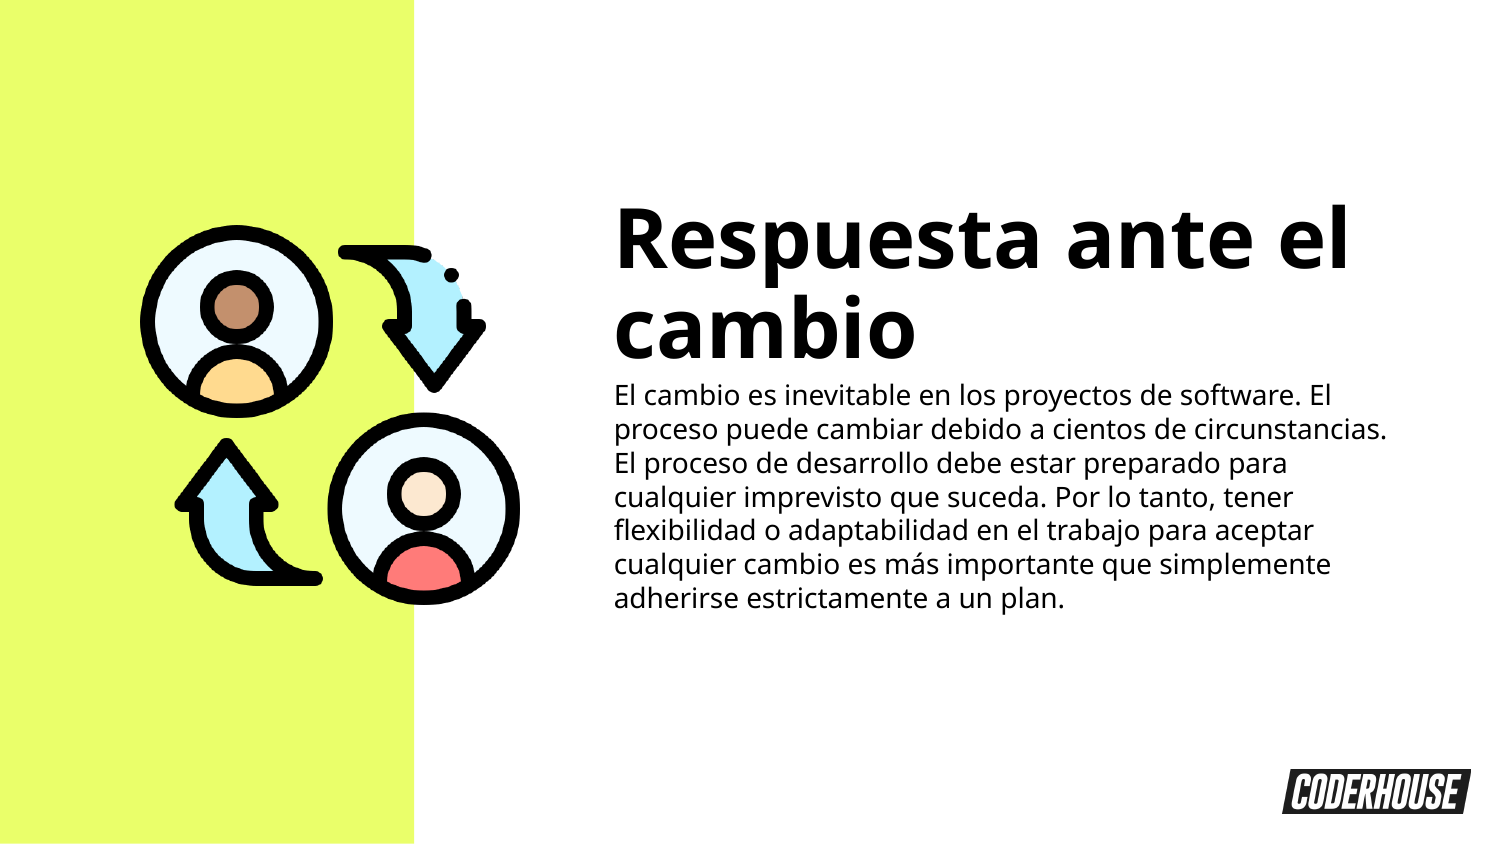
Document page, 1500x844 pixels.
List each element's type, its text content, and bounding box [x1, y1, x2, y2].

text_box El cambio es inevitable en los proyectos de software. El proceso puede cambiar debido a cientos de circunstancias. El proceso de desarrollo debe estar preparado para cualquier imprevisto que suceda. Por lo tanto, tener flexibilidad o adaptabilidad en el trabajo para aceptar cualquier cambio es más importante que simplemente adherirse estrictamente a un plan. [598, 362, 1417, 663]
picture [140, 224, 521, 605]
text_box [0, 0, 415, 844]
picture [1281, 769, 1471, 814]
text_box Respuesta ante el cambio [598, 181, 1417, 362]
